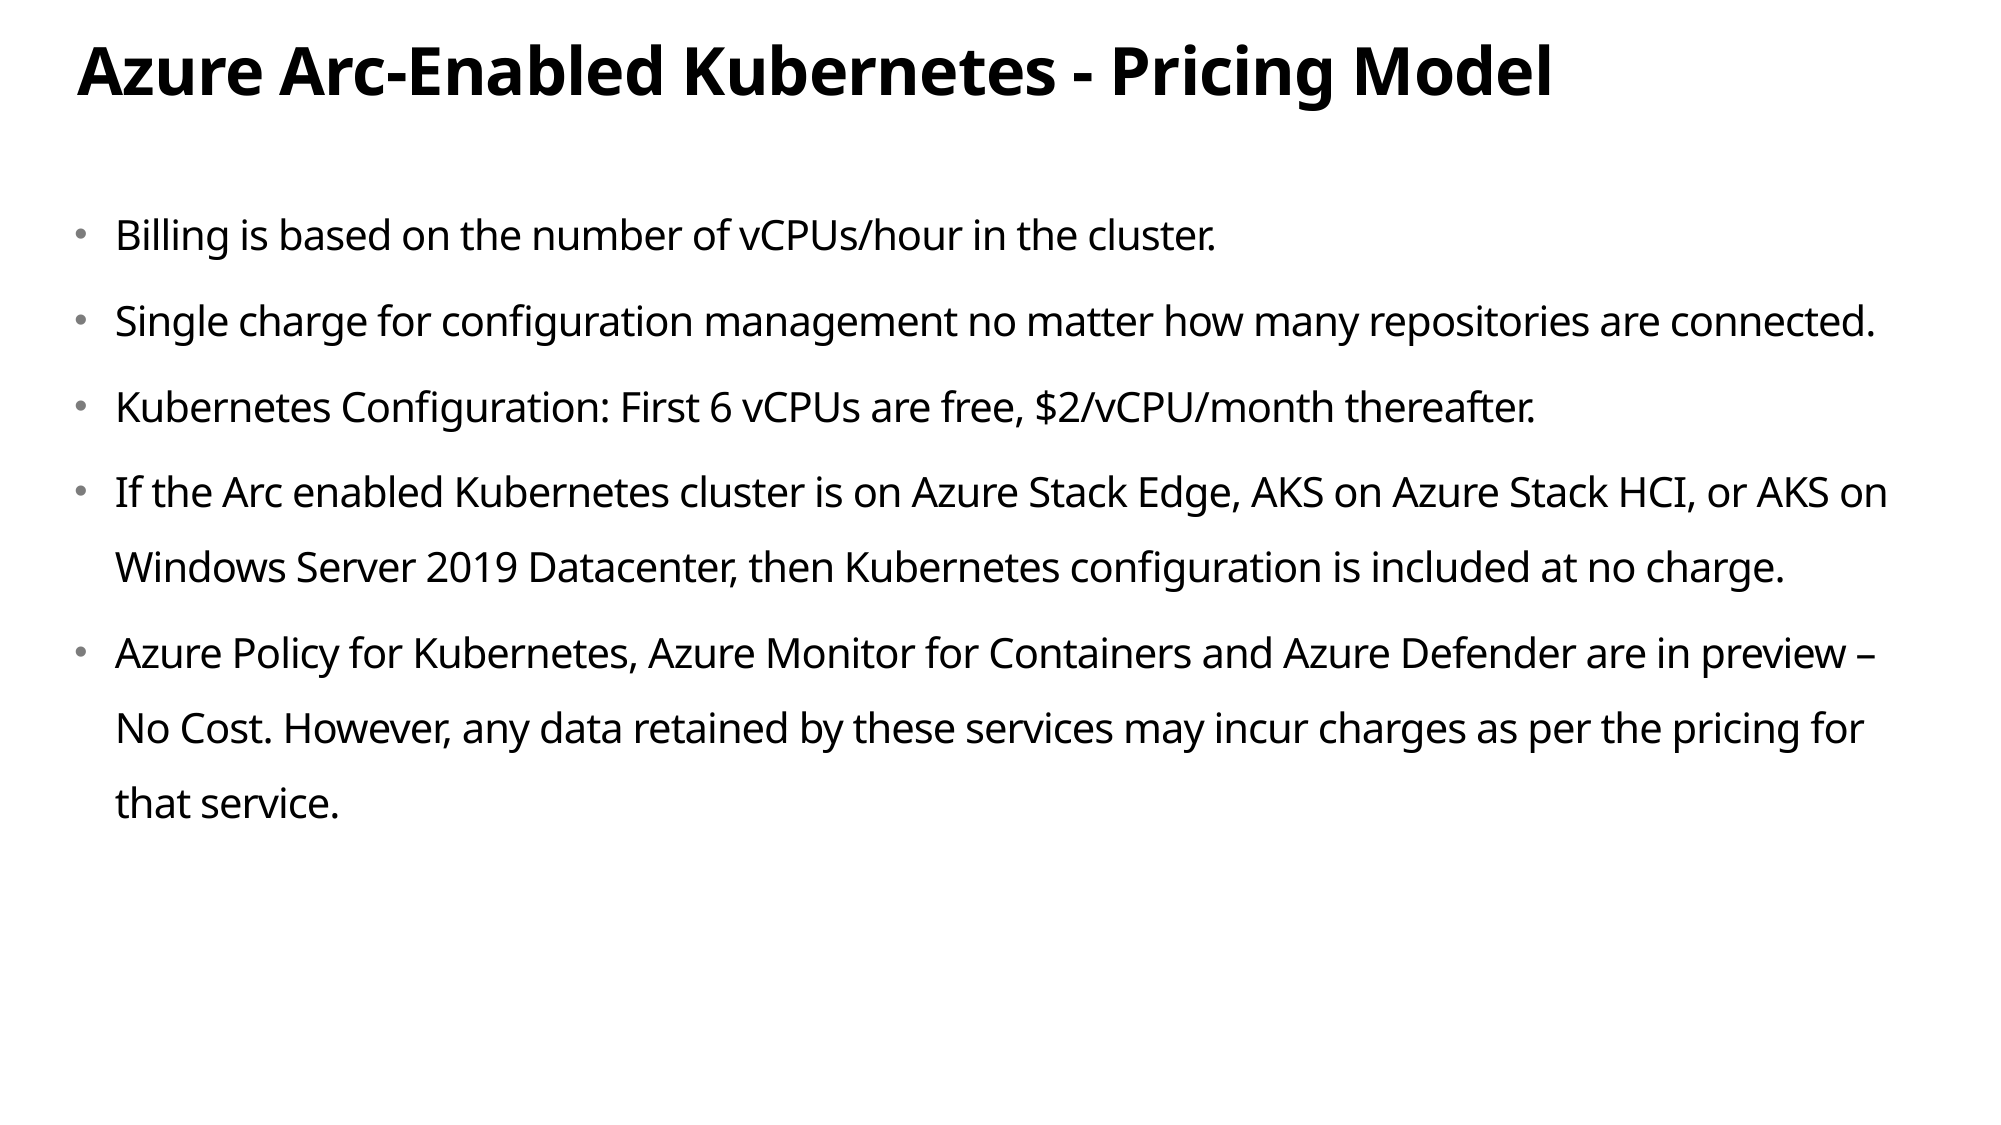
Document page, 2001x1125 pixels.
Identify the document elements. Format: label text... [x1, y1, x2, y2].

title Azure Arc-Enabled Kubernetes - Pricing Model [77, 37, 1745, 161]
list Billing is based on the number of vCPUs/hour in the cluster. Single charge for configuration management no matter how many repositories are connected. Kubernetes Configuration: First 6 vCPUs are free, $2/vCPU/month thereafter. If the Arc enabled Kubernetes cluster is on Azure Stack Edge, AKS on Azure Stack HCI, or AKS on Windows Server 2019 Datacenter, then Kubernetes configuration is included at no charge. Azure Policy for Kubernetes, Azure Monitor for Containers and Azure Defender are in preview – No Cost. However, any data retained by these services may incur charges as per the pricing for that service. [54, 174, 1946, 914]
text_box [43, 161, 1922, 263]
